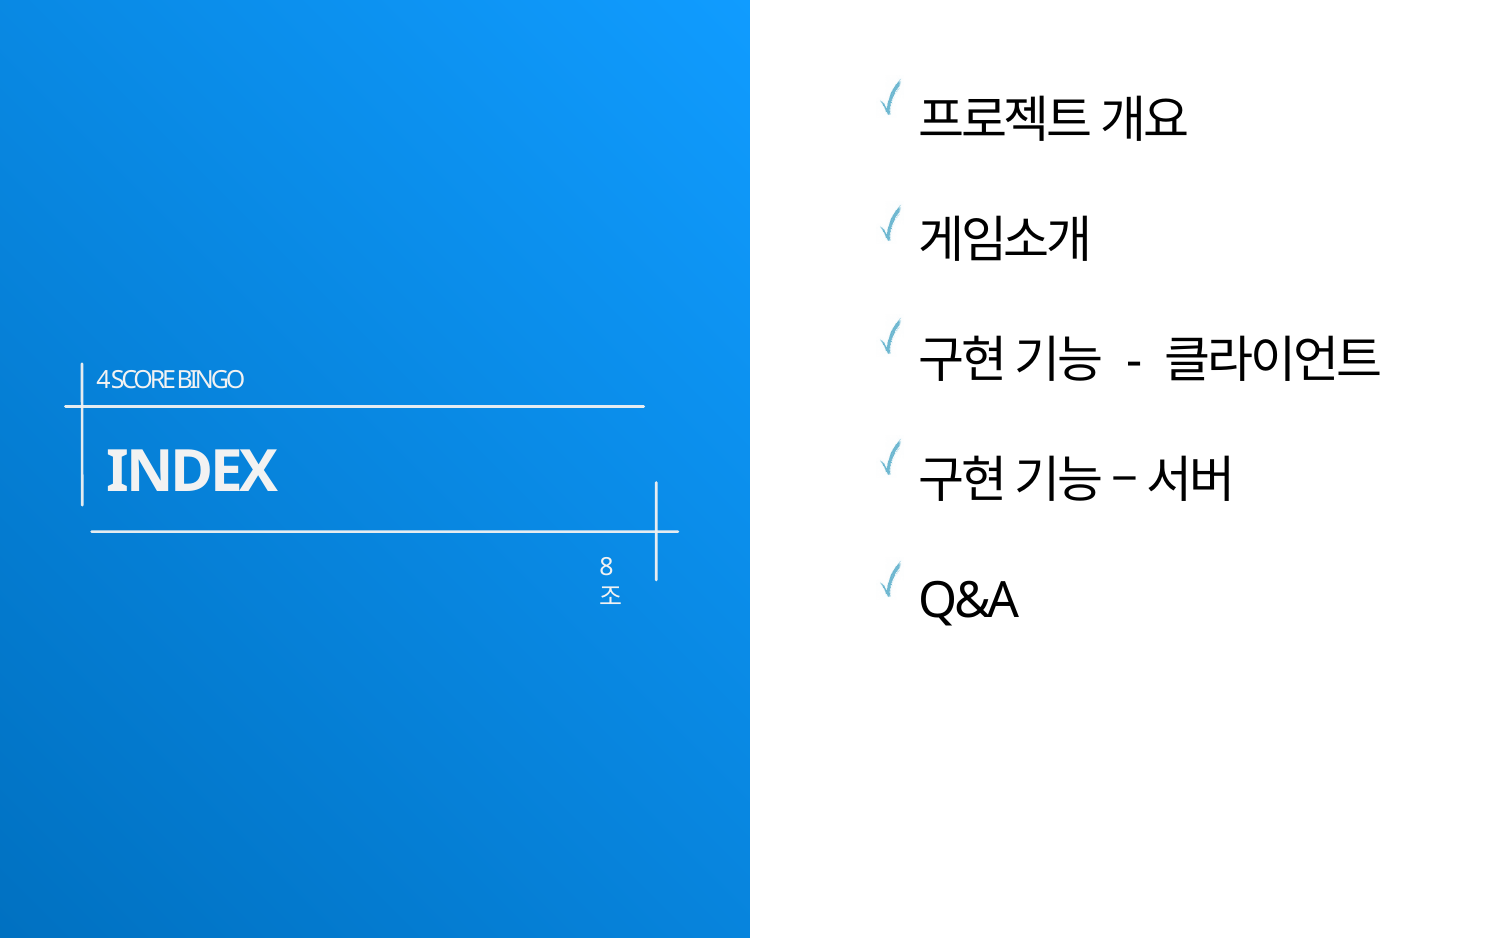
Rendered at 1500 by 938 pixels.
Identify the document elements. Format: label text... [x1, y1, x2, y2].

picture [875, 201, 904, 244]
text_box INDEX [91, 425, 636, 511]
picture [875, 435, 904, 478]
text_box 8조 [584, 543, 656, 618]
picture [875, 75, 904, 118]
picture [875, 557, 904, 600]
text_box 프로젝트 개요 게임소개 구현 기능 - 클라이언트 구현 기능 – 서버 Q&A [903, 19, 1459, 635]
text_box 4 SCORE BINGO [81, 356, 448, 401]
picture [875, 314, 904, 357]
